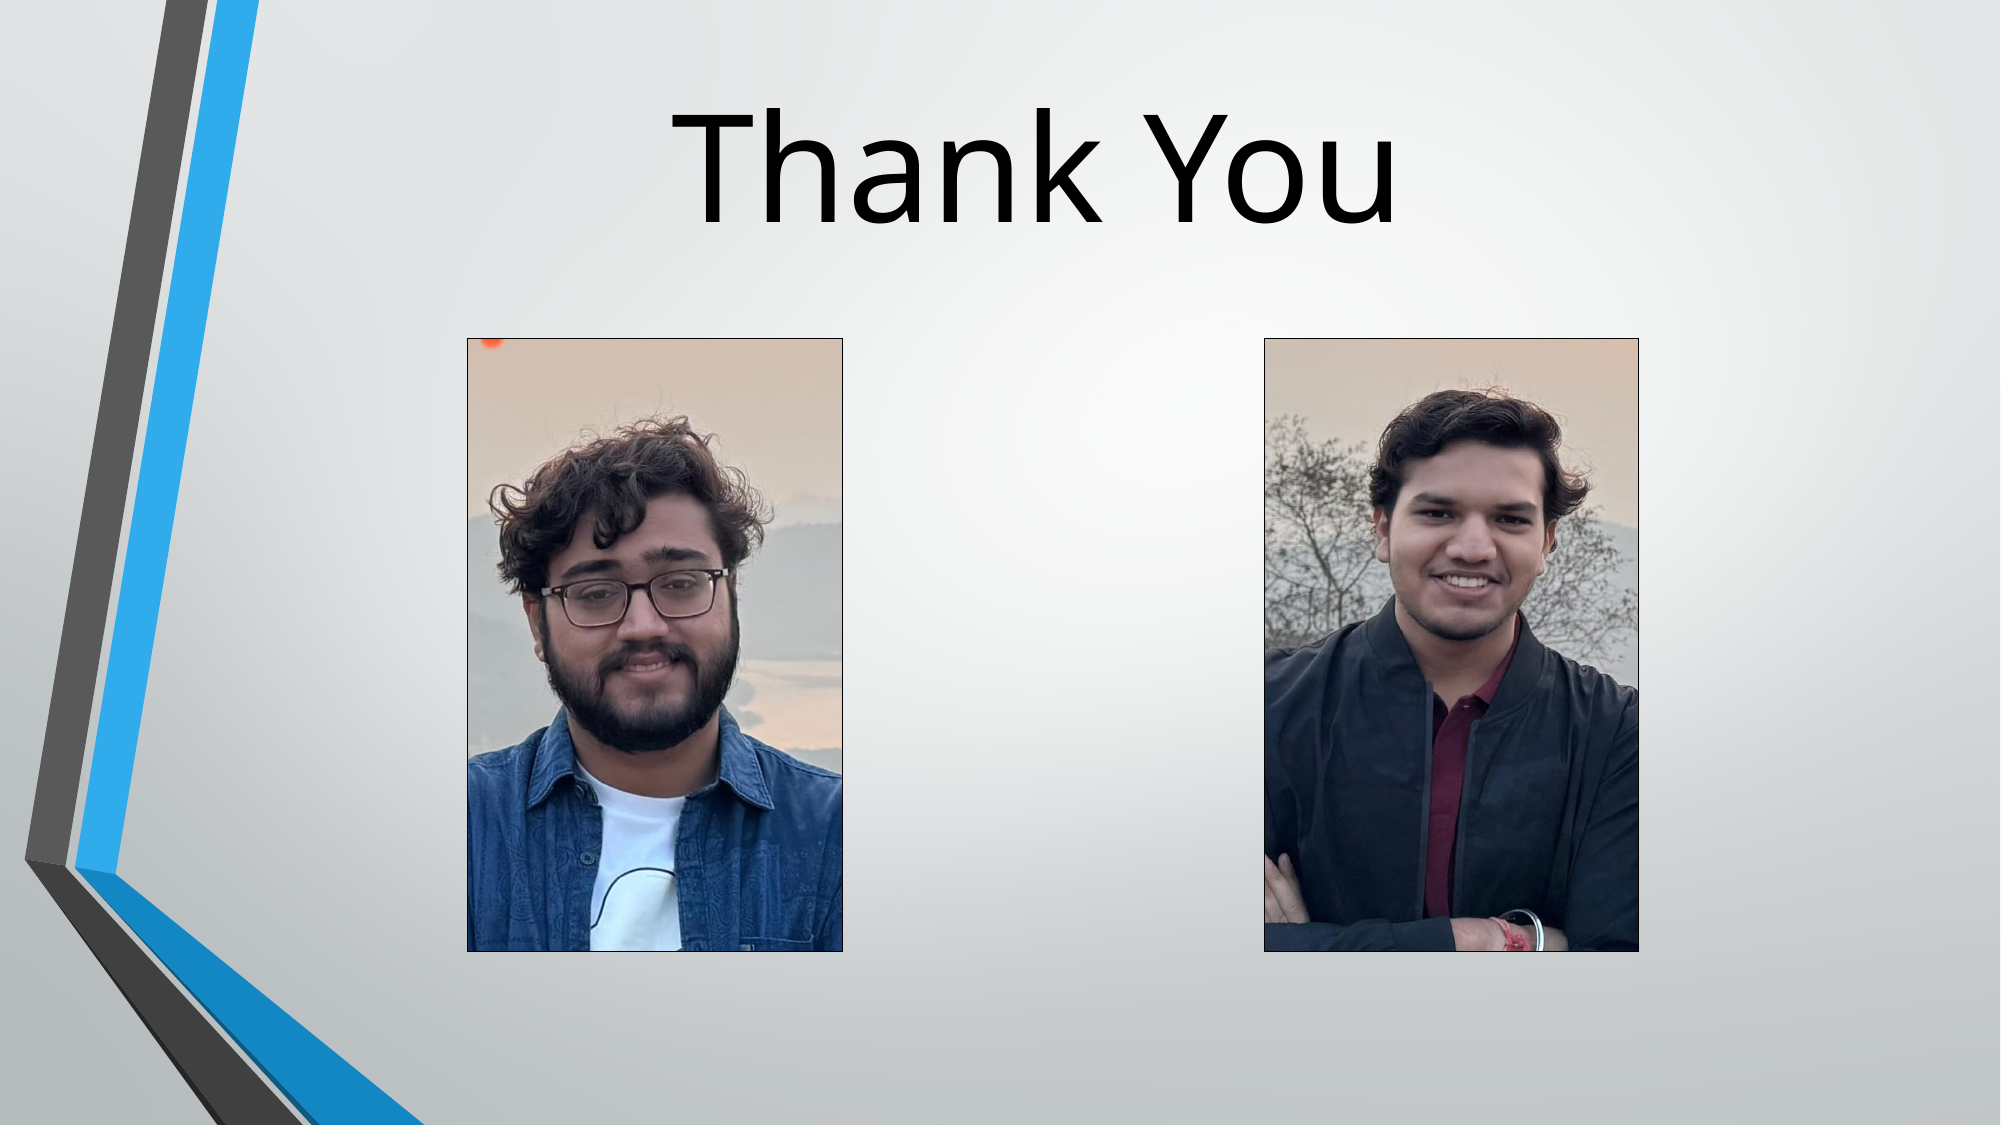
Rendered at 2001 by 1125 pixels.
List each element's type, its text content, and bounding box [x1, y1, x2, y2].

picture [1264, 338, 1639, 952]
title Thank You [365, 49, 1710, 276]
picture [466, 337, 843, 952]
